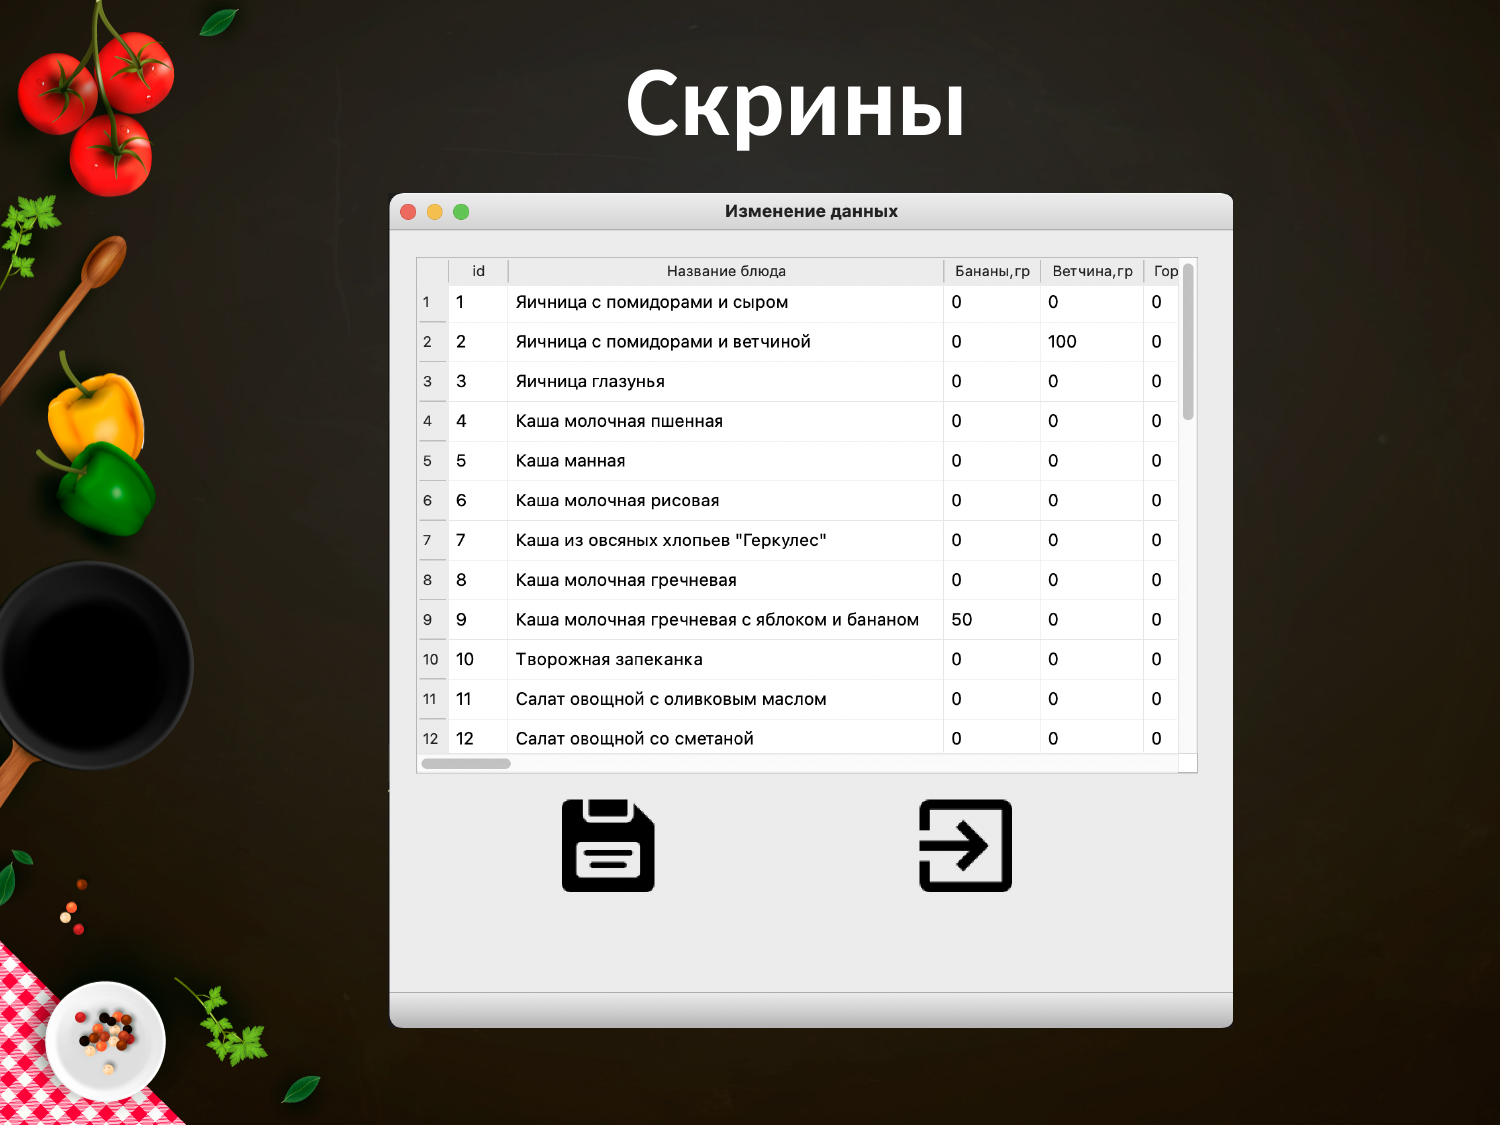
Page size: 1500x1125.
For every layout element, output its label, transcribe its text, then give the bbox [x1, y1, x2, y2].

picture [0, 0, 1500, 1125]
title Скрины [287, 38, 1309, 169]
